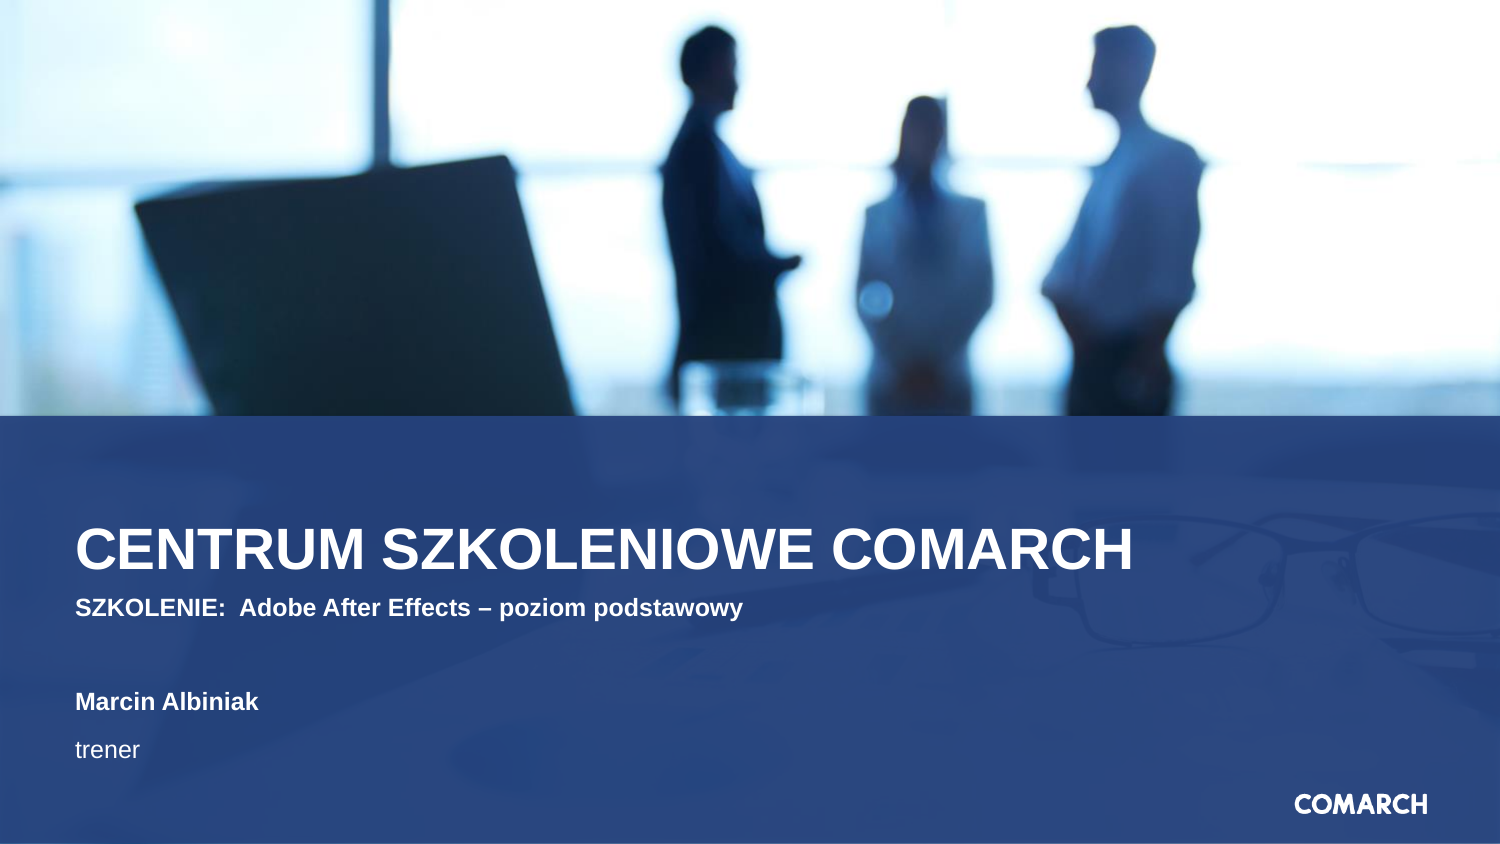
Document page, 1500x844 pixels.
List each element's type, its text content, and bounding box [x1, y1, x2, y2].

picture [0, 0, 1500, 415]
picture [1294, 793, 1427, 814]
title CENTRUM SZKOLENIOWE COMARCH [75, 419, 1425, 584]
list trener [75, 722, 732, 769]
subtitle SZKOLENIE: Adobe After Effects – poziom podstawowy [75, 584, 1425, 675]
list Marcin Albiniak [75, 677, 732, 722]
